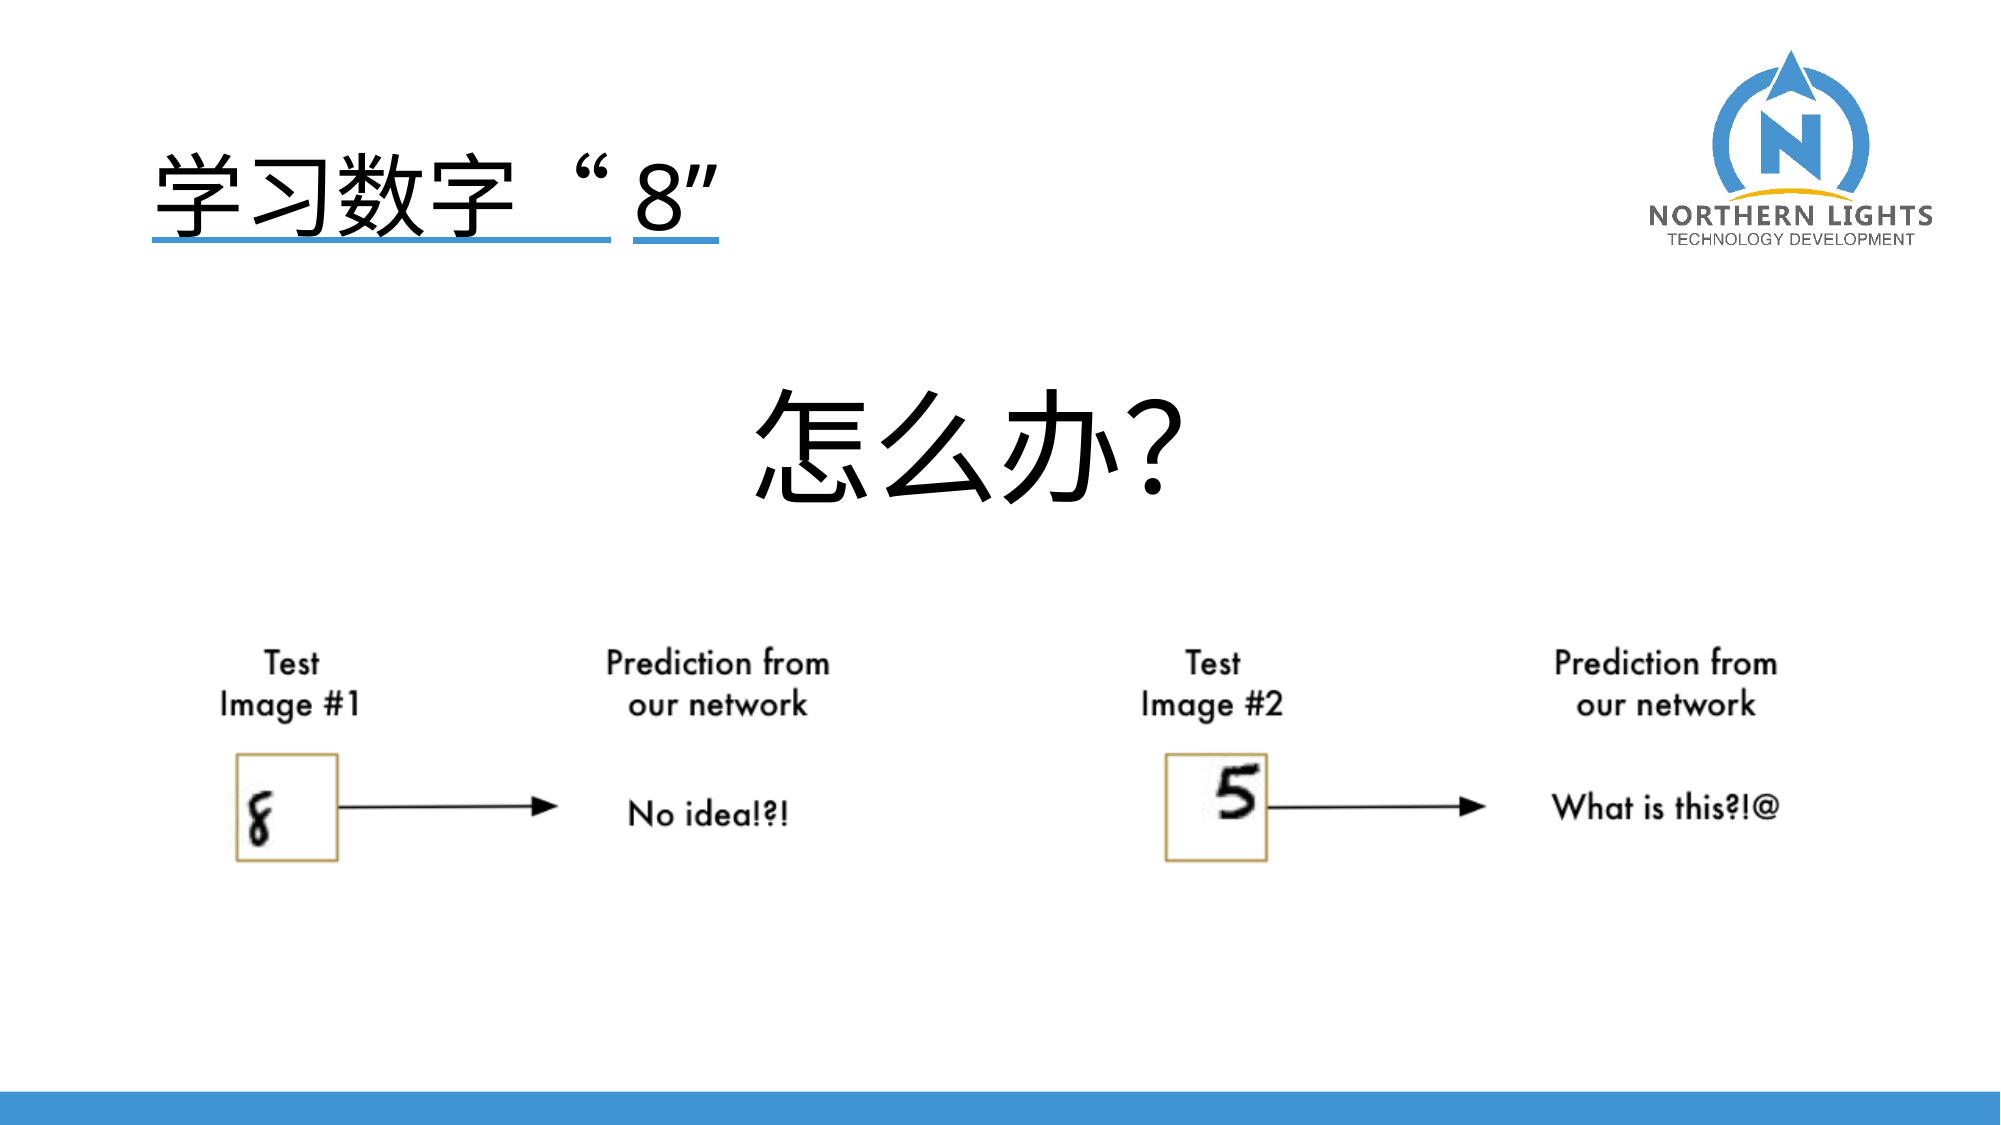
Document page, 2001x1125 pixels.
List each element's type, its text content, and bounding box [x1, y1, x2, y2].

title 学习数字“8” [137, 129, 1863, 272]
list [218, 640, 1782, 865]
picture [1614, 33, 1964, 266]
text_box 怎么办？ [733, 379, 1267, 533]
